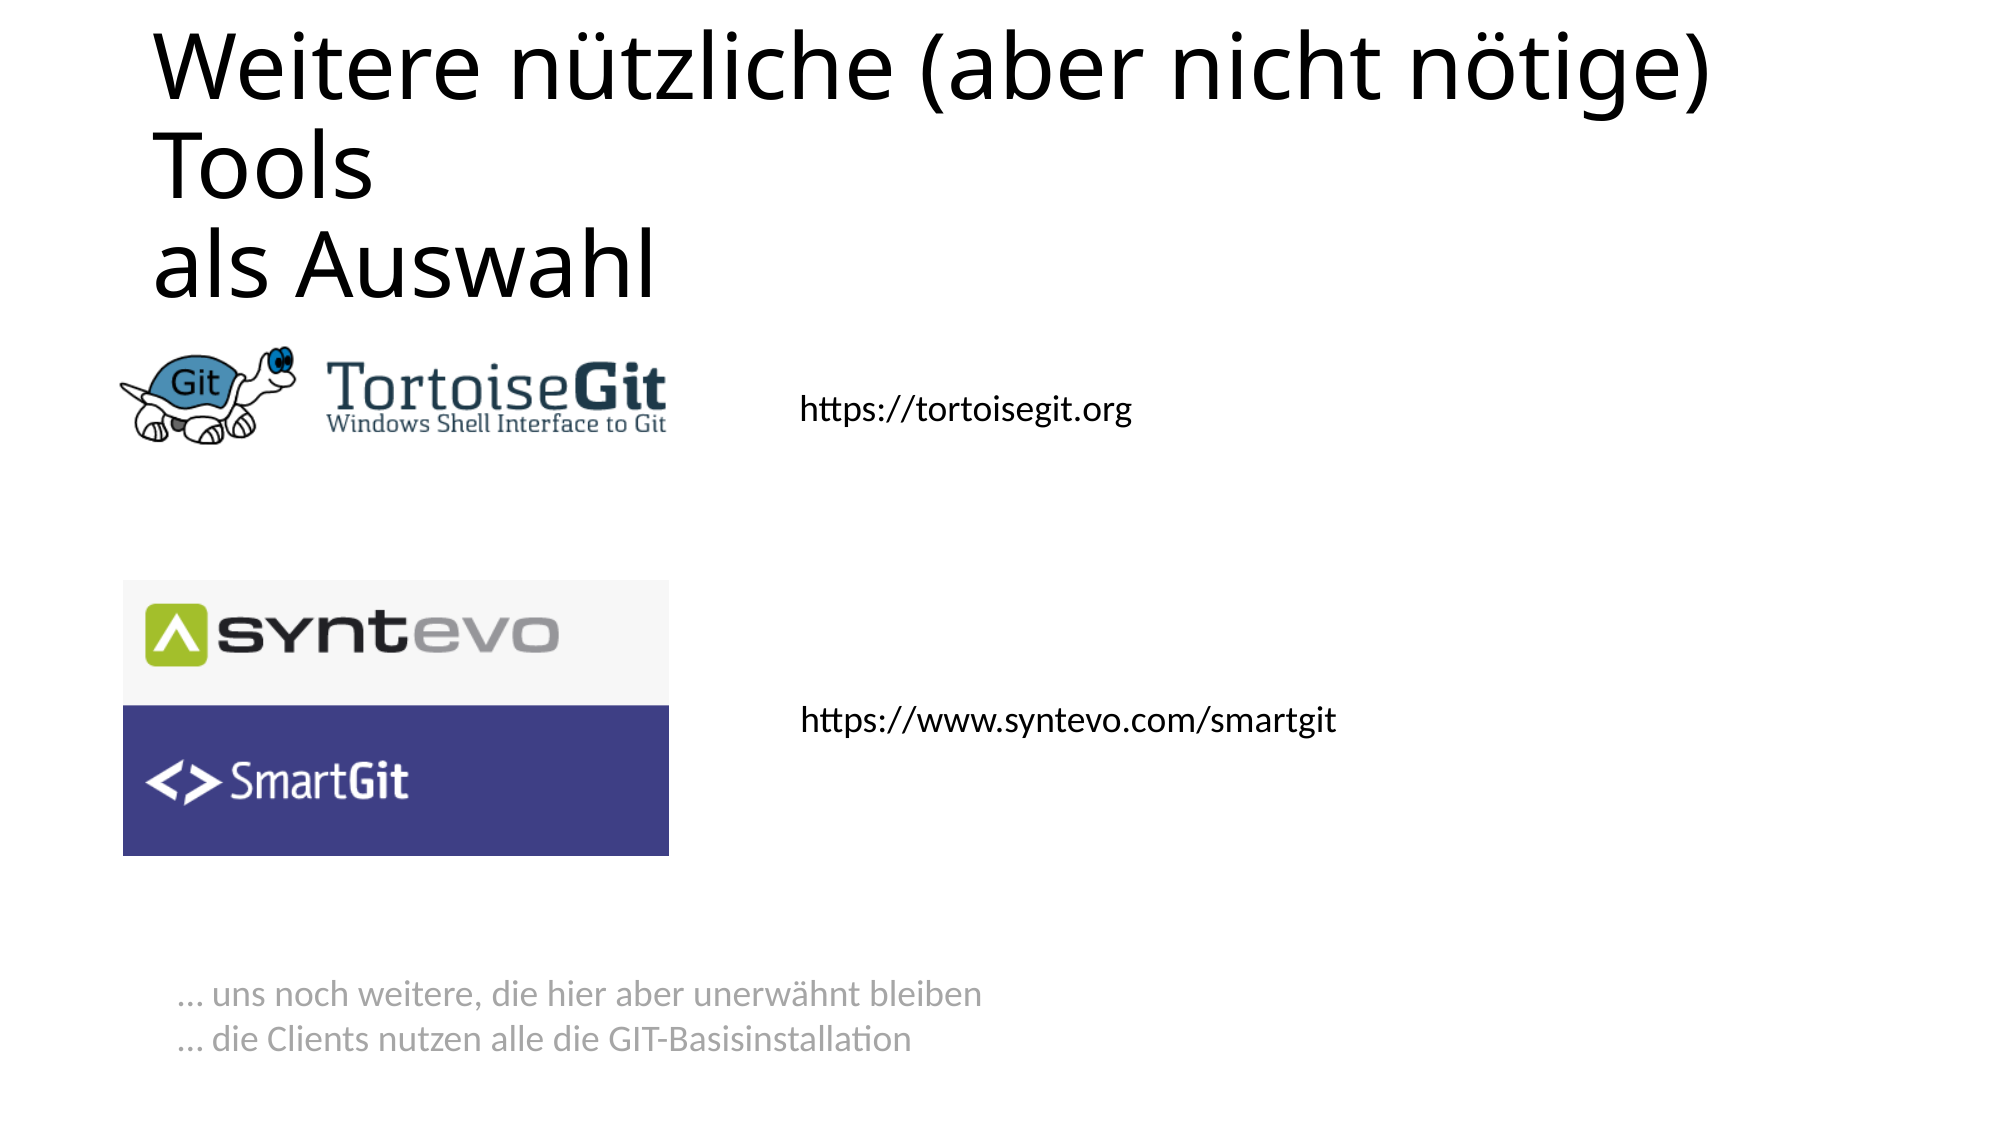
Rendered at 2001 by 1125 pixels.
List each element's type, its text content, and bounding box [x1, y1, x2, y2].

text_box … uns noch weitere, die hier aber unerwähnt bleiben … die Clients nutzen alle die GIT-Basisinstallation [162, 962, 999, 1067]
picture [101, 309, 692, 466]
text_box https://tortoisegit.org [784, 376, 1148, 437]
picture [123, 580, 669, 856]
text_box https://www.syntevo.com/smartgit [785, 687, 1353, 748]
title Weitere nützliche (aber nicht nötige) Tools als Auswahl [137, 59, 1863, 278]
